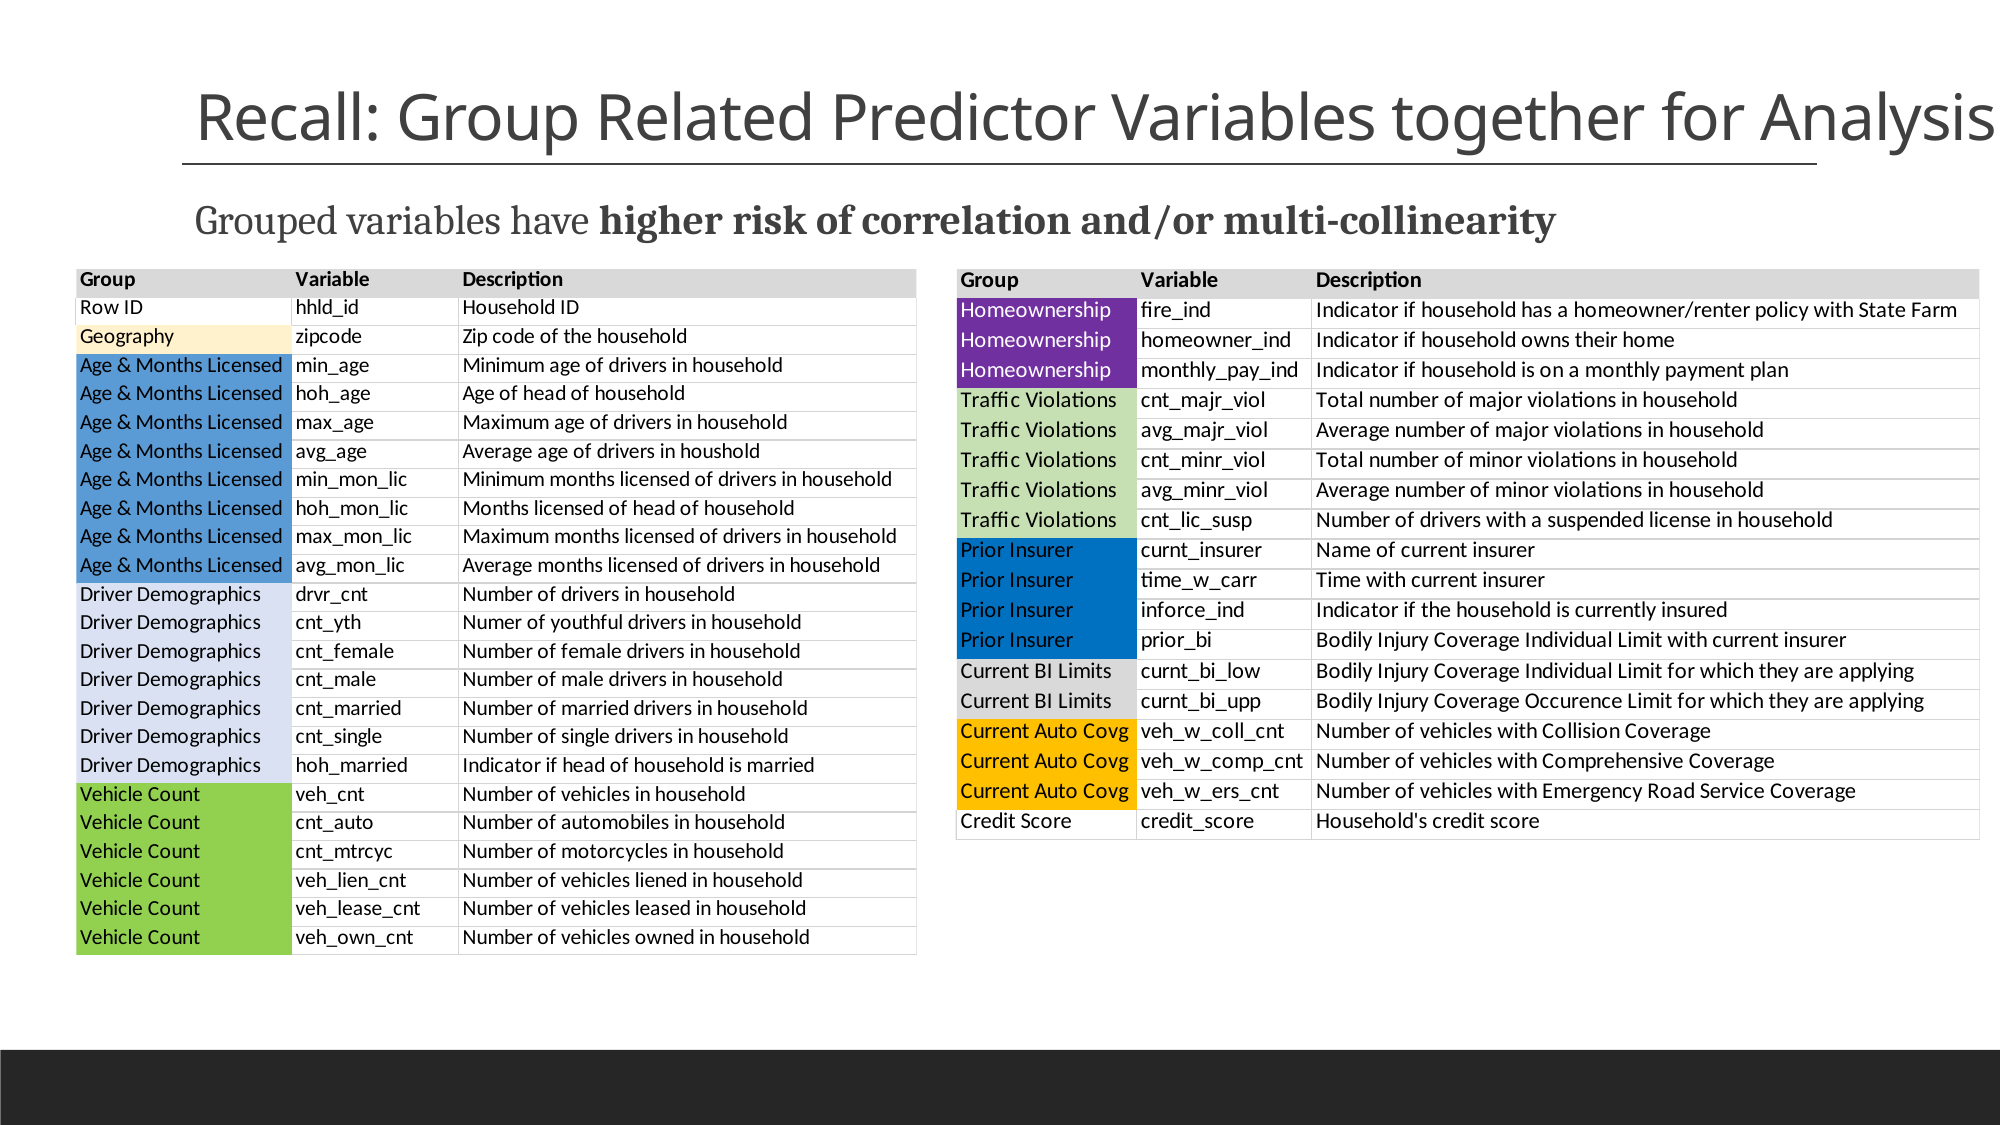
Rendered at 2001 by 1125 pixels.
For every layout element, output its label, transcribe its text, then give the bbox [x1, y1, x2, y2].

picture [955, 267, 1982, 841]
list Grouped variables have higher risk of correlation and/or multi-collinearity [180, 180, 1830, 250]
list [74, 267, 919, 957]
title Recall: Group Related Predictor Variables together for Analysis [180, 70, 2000, 163]
